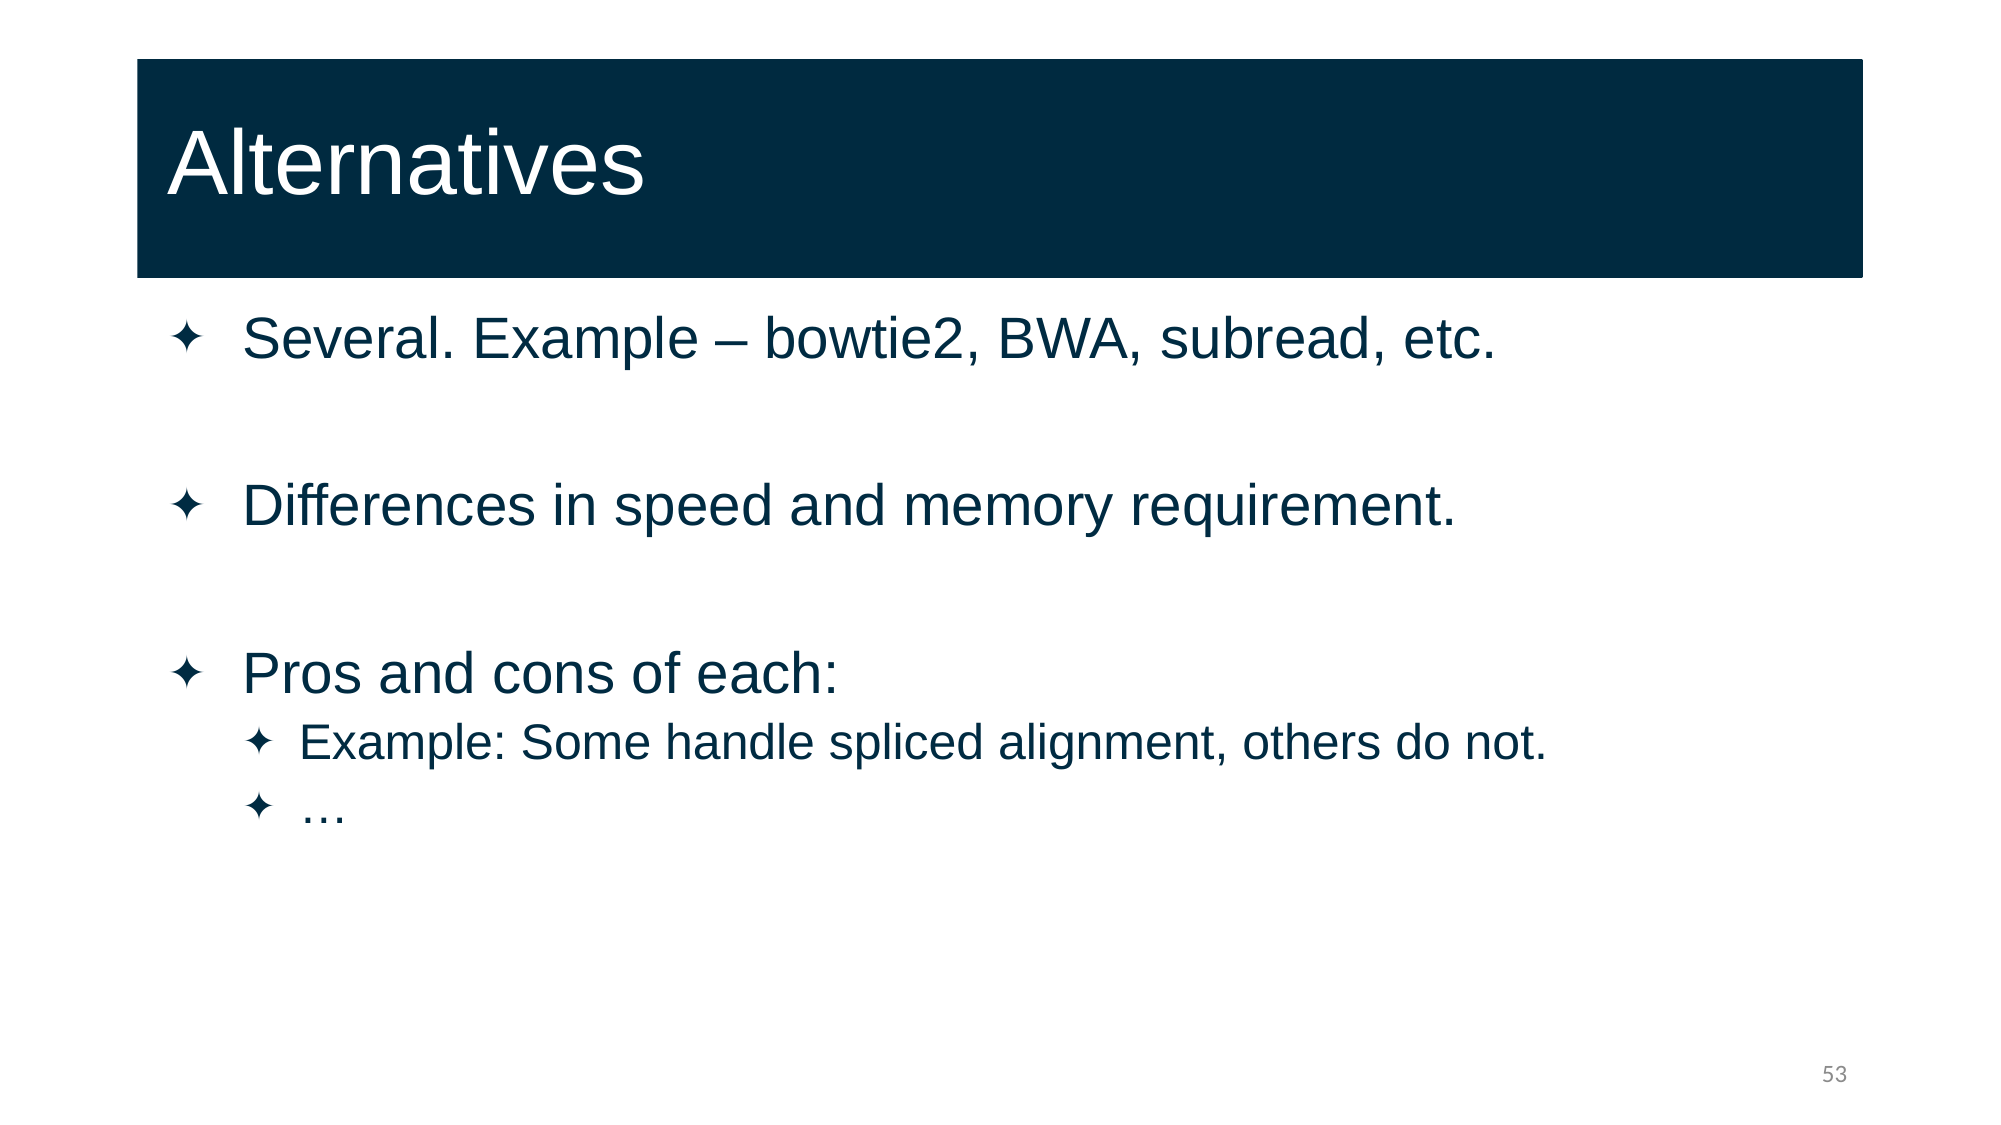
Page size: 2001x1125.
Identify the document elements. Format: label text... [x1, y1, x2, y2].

slide_number 53 [1412, 1042, 1863, 1103]
title Alternatives [137, 59, 1863, 278]
list Several. Example – bowtie2, BWA, subread, etc. Differences in speed and memory requirement. Pros and cons of each: Example: Some handle spliced alignment, others do not. … [137, 307, 1863, 841]
